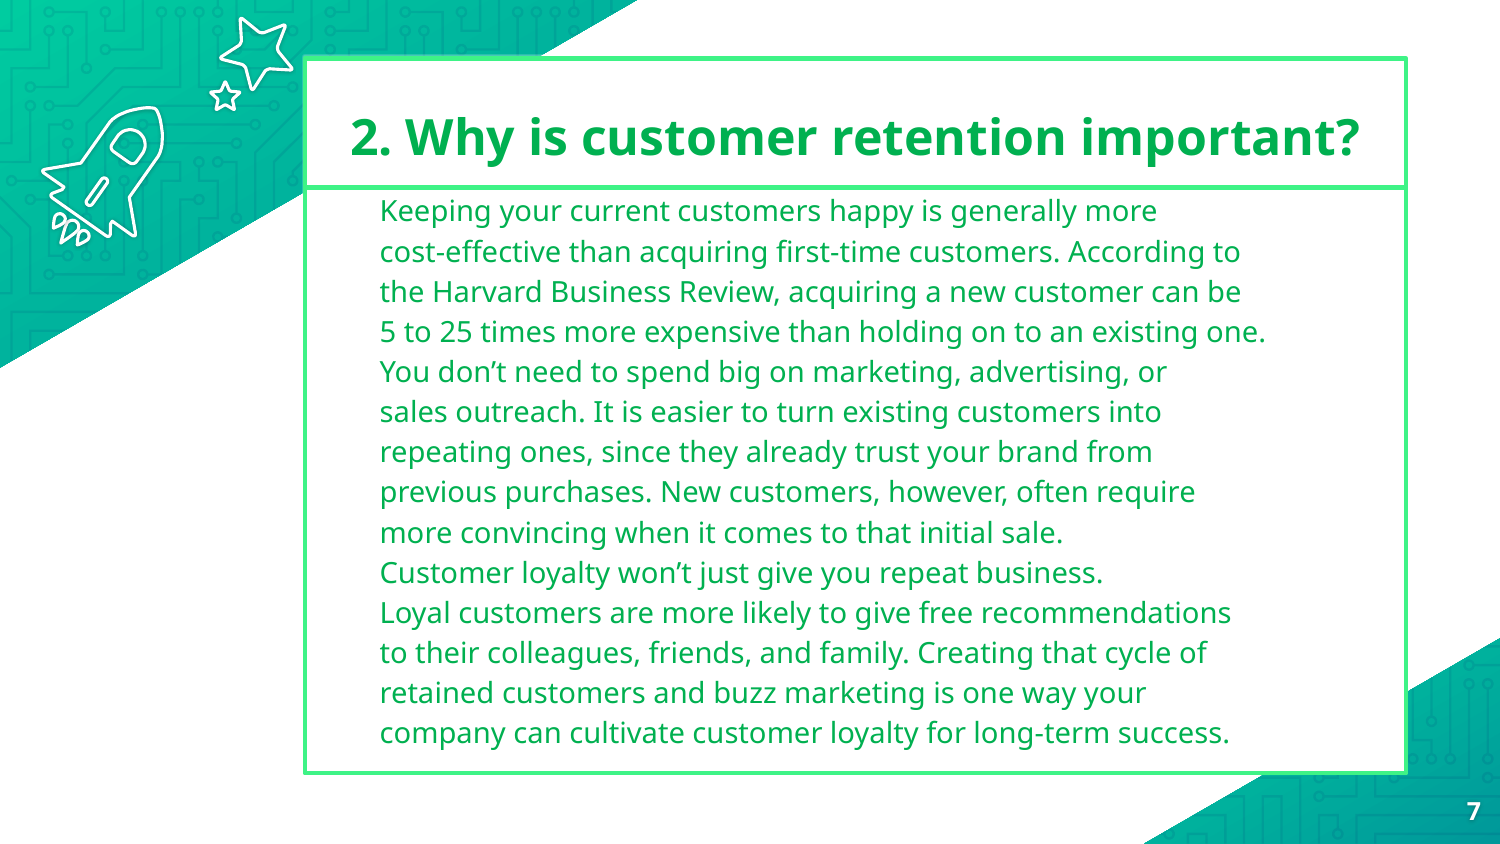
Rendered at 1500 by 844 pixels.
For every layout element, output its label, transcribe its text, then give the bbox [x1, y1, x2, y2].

title 2. Why is customer retention important? [303, 56, 1408, 185]
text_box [44, 114, 170, 240]
list Keeping your current customers happy is generally more cost-effective than acquiring first-time customers. According to the Harvard Business Review, acquiring a new customer can be 5 to 25 times more expensive than holding on to an existing one. You don’t need to spend big on marketing, advertising, or sales outreach. It is easier to turn existing customers into repeating ones, since they already trust your brand from previous purchases. New customers, however, often require more convincing when it comes to that initial sale. Customer loyalty won’t just give you repeat business. Loyal customers are more likely to give free recommendations to their colleagues, friends, and family. Creating that cycle of retained customers and buzz marketing is one way your company can cultivate customer loyalty for long-term success. [303, 185, 1408, 775]
slide_number 7 [1391, 779, 1482, 844]
